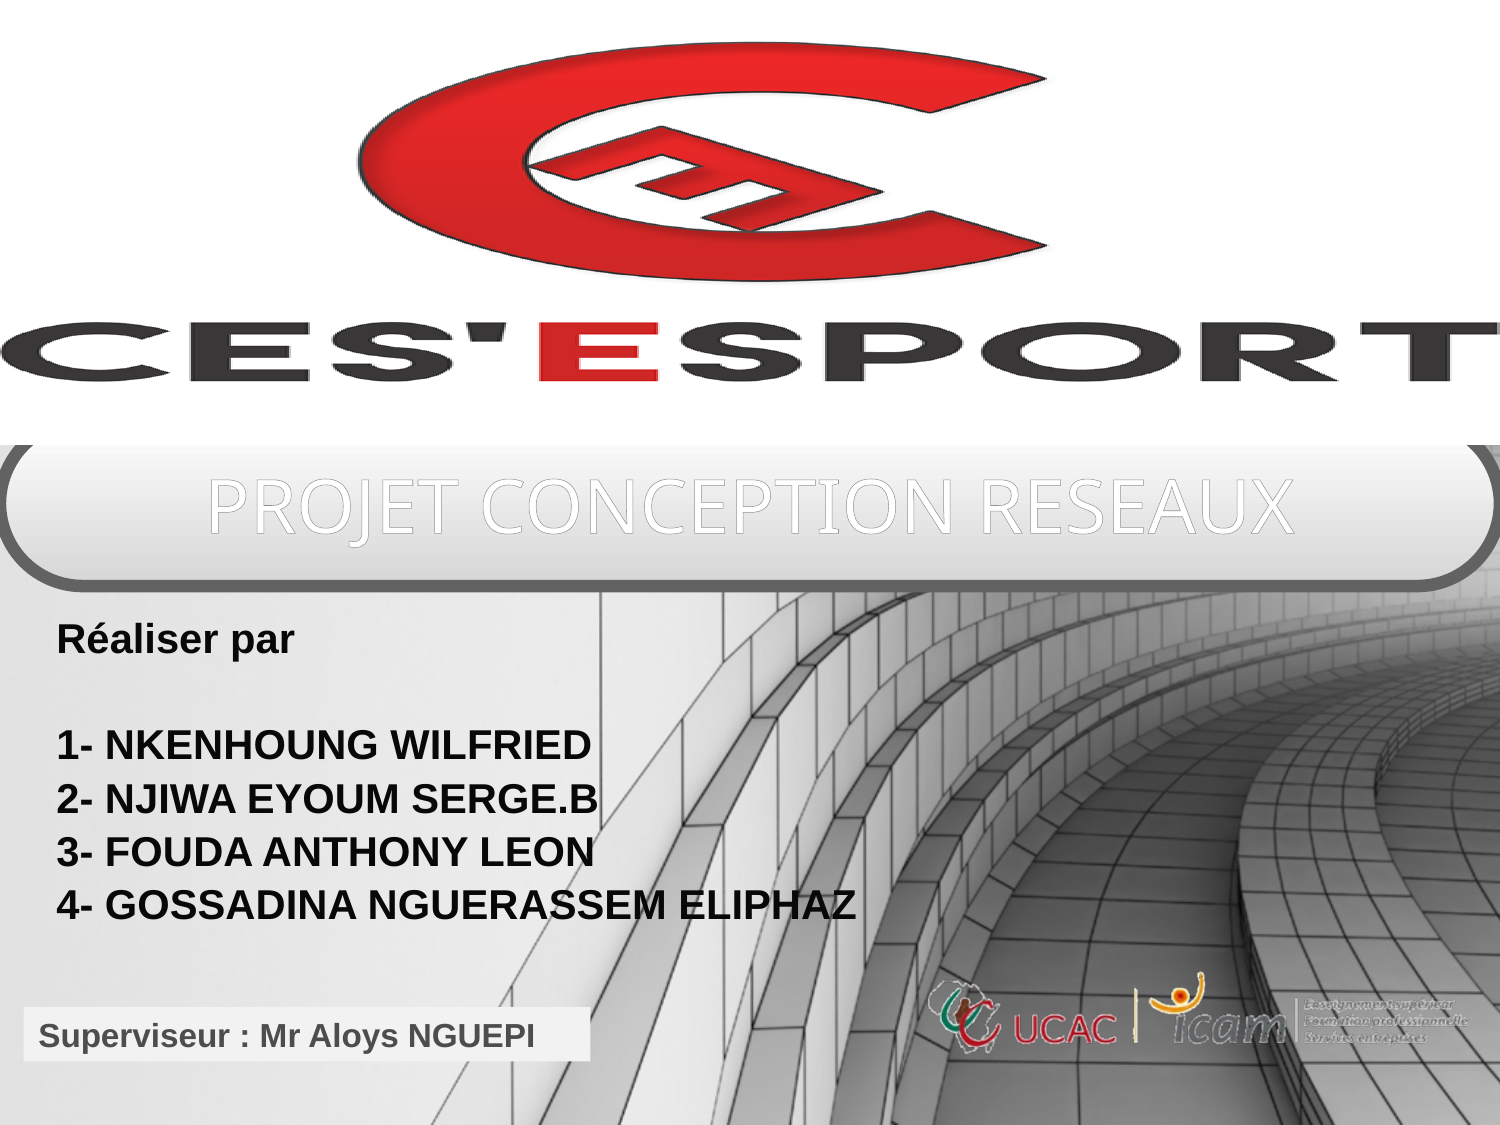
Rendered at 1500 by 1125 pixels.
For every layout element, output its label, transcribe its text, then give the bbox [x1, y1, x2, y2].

subtitle Réaliser par 1- NKENHOUNG WILFRIED 2- NJIWA EYOUM SERGE.B 3- FOUDA ANTHONY LEON 4- GOSSADINA NGUERASSEM ELIPHAZ [41, 609, 881, 693]
picture [0, 0, 1500, 480]
text_box PROJET CONCEPTION RESEAUX [0, 454, 1500, 589]
picture [0, 526, 1500, 1125]
text_box Superviseur : Mr Aloys NGUEPI [23, 1006, 591, 1062]
